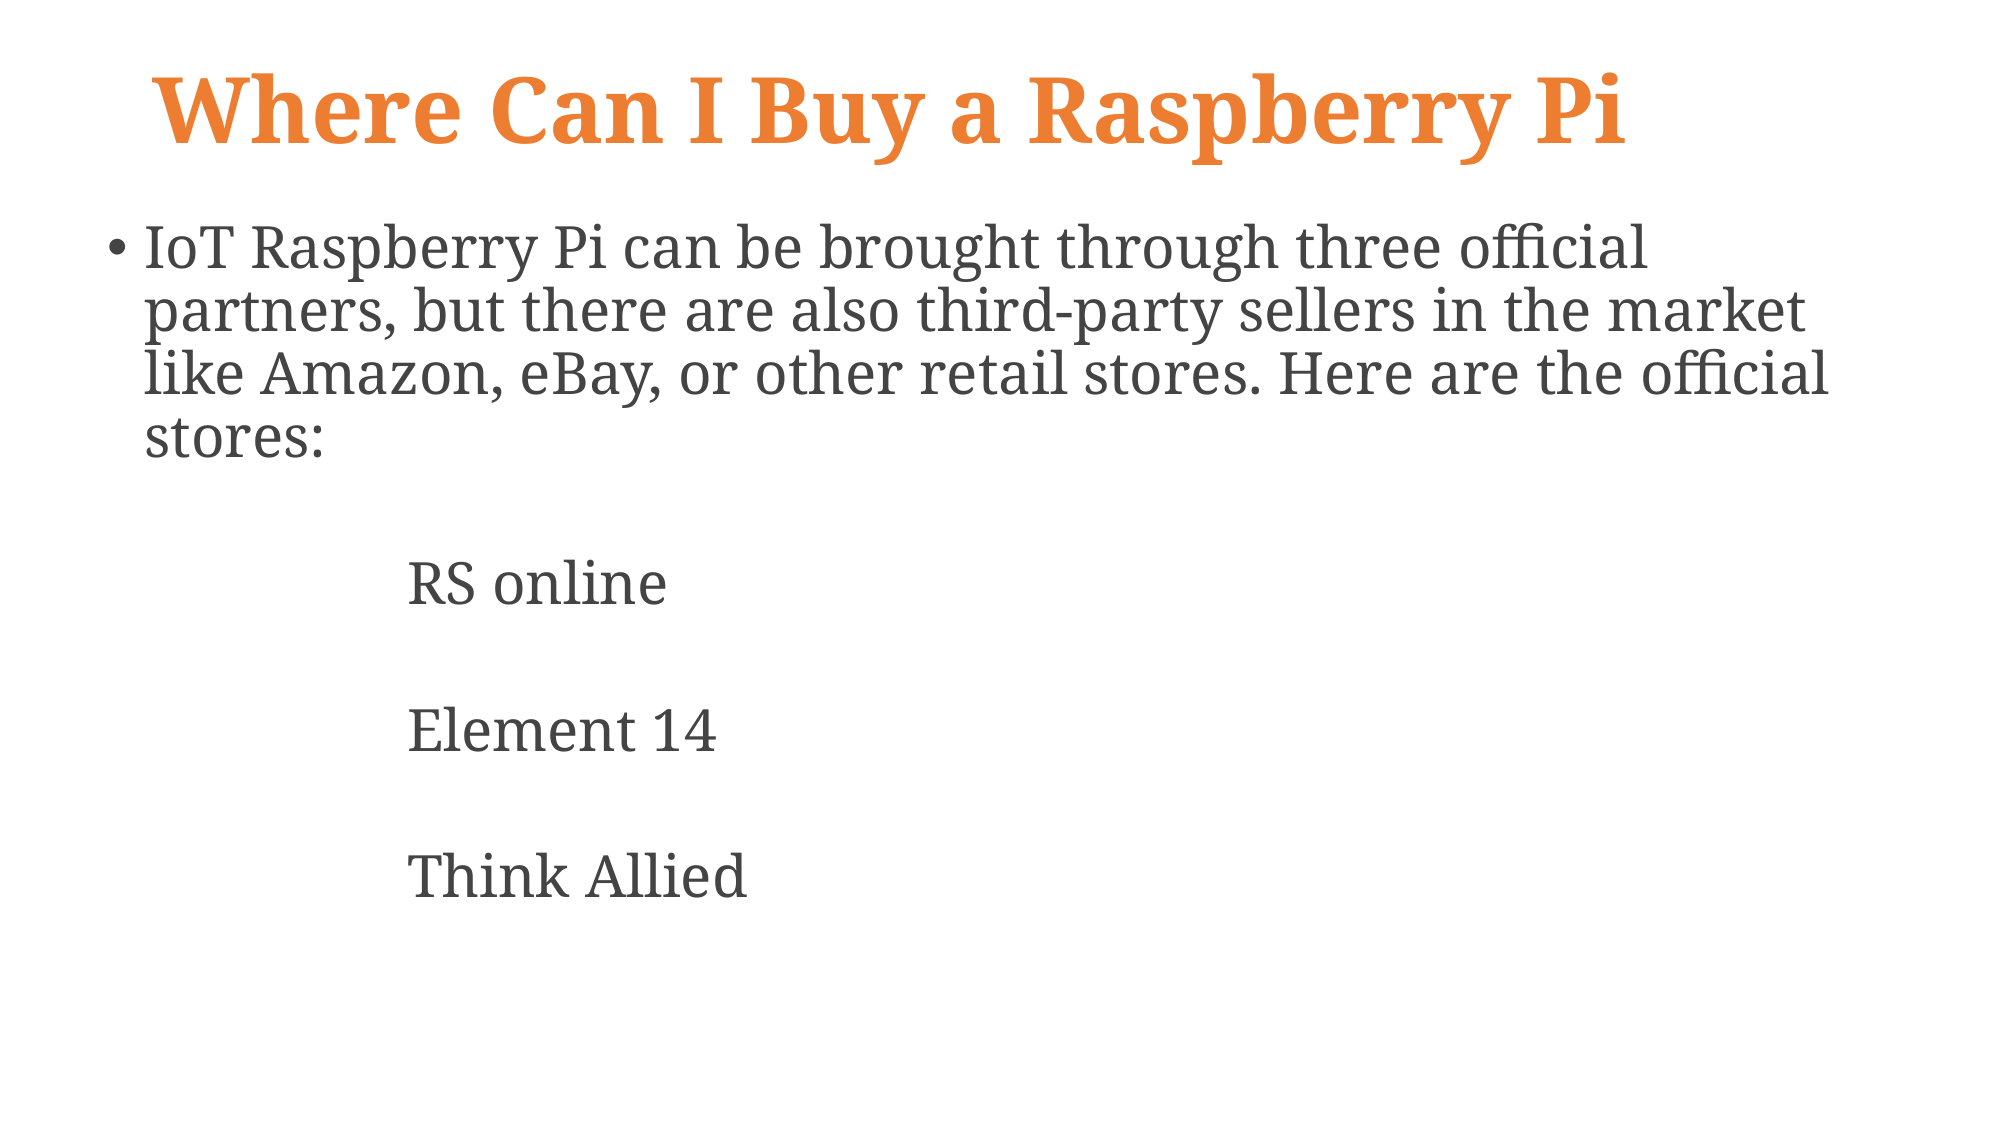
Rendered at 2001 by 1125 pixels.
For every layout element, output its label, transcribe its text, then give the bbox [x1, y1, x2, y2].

title Where Can I Buy a Raspberry Pi [137, 59, 1863, 210]
list IoT Raspberry Pi can be brought through three official partners, but there are also third-party sellers in the market like Amazon, eBay, or other retail stores. Here are the official stores: RS online Element 14 Think Allied [92, 210, 1863, 1014]
